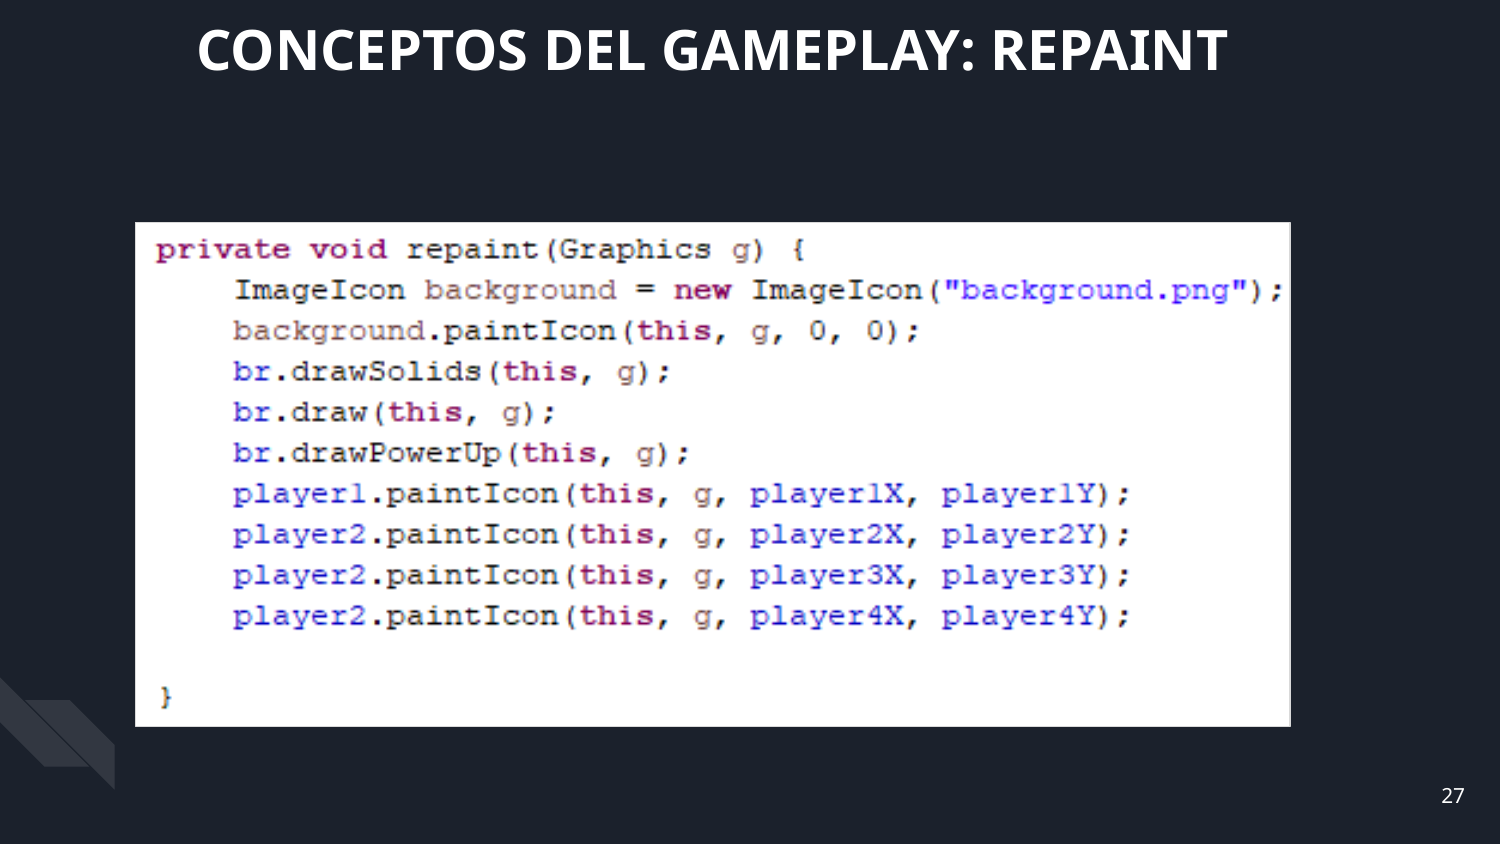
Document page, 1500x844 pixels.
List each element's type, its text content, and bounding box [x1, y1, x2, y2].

slide_number ‹#› [1389, 764, 1480, 830]
picture [136, 223, 1290, 726]
title CONCEPTOS DEL GAMEPLAY: REPAINT [79, 0, 1347, 98]
